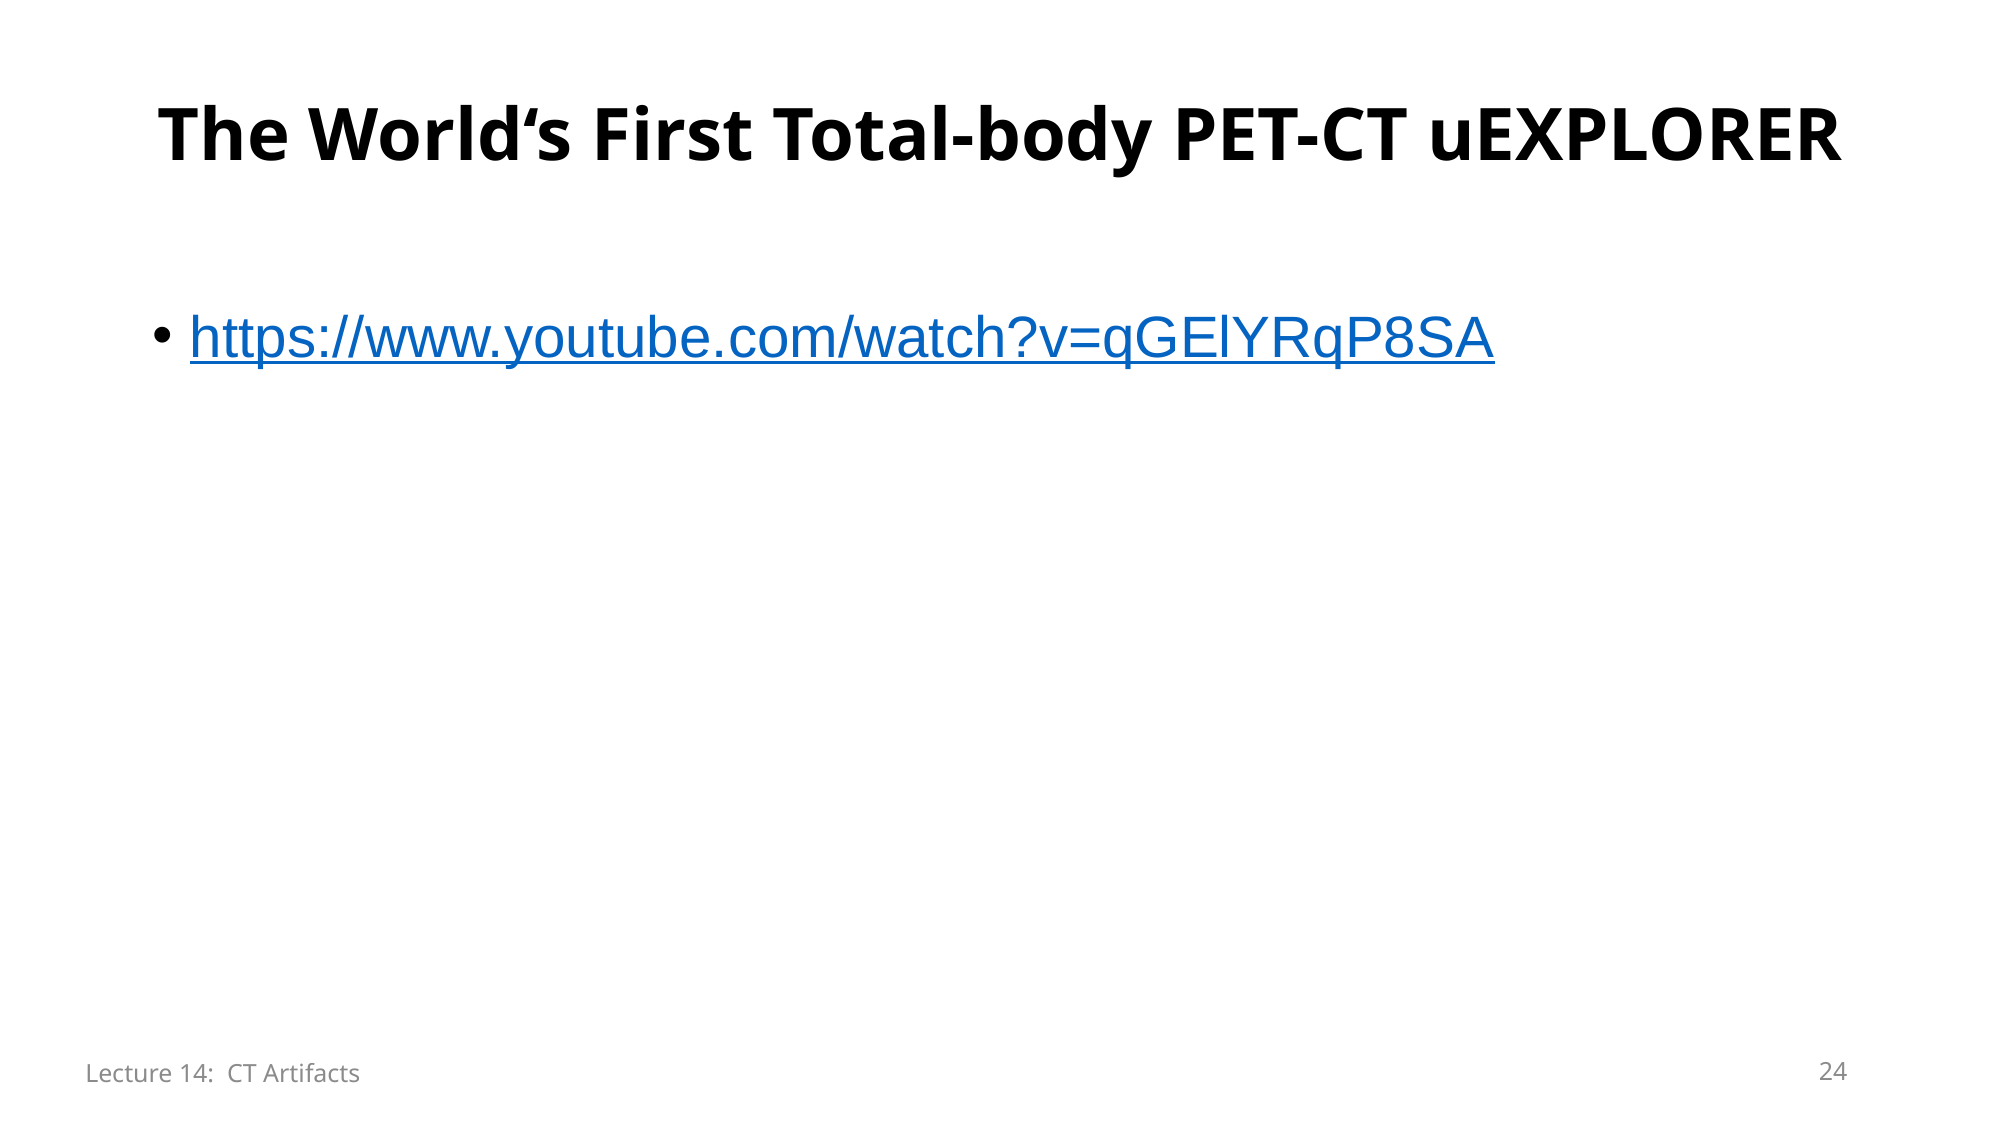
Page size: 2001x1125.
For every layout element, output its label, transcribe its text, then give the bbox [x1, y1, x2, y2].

list https://www.youtube.com/watch?v=qGElYRqP8SA [137, 299, 1863, 1014]
title The World‘s First Total-body PET-CT uEXPLORER [137, 59, 1863, 214]
slide_number 24 [1412, 1042, 1863, 1103]
slide_number Lecture 14: CT Artifacts [70, 1042, 619, 1103]
